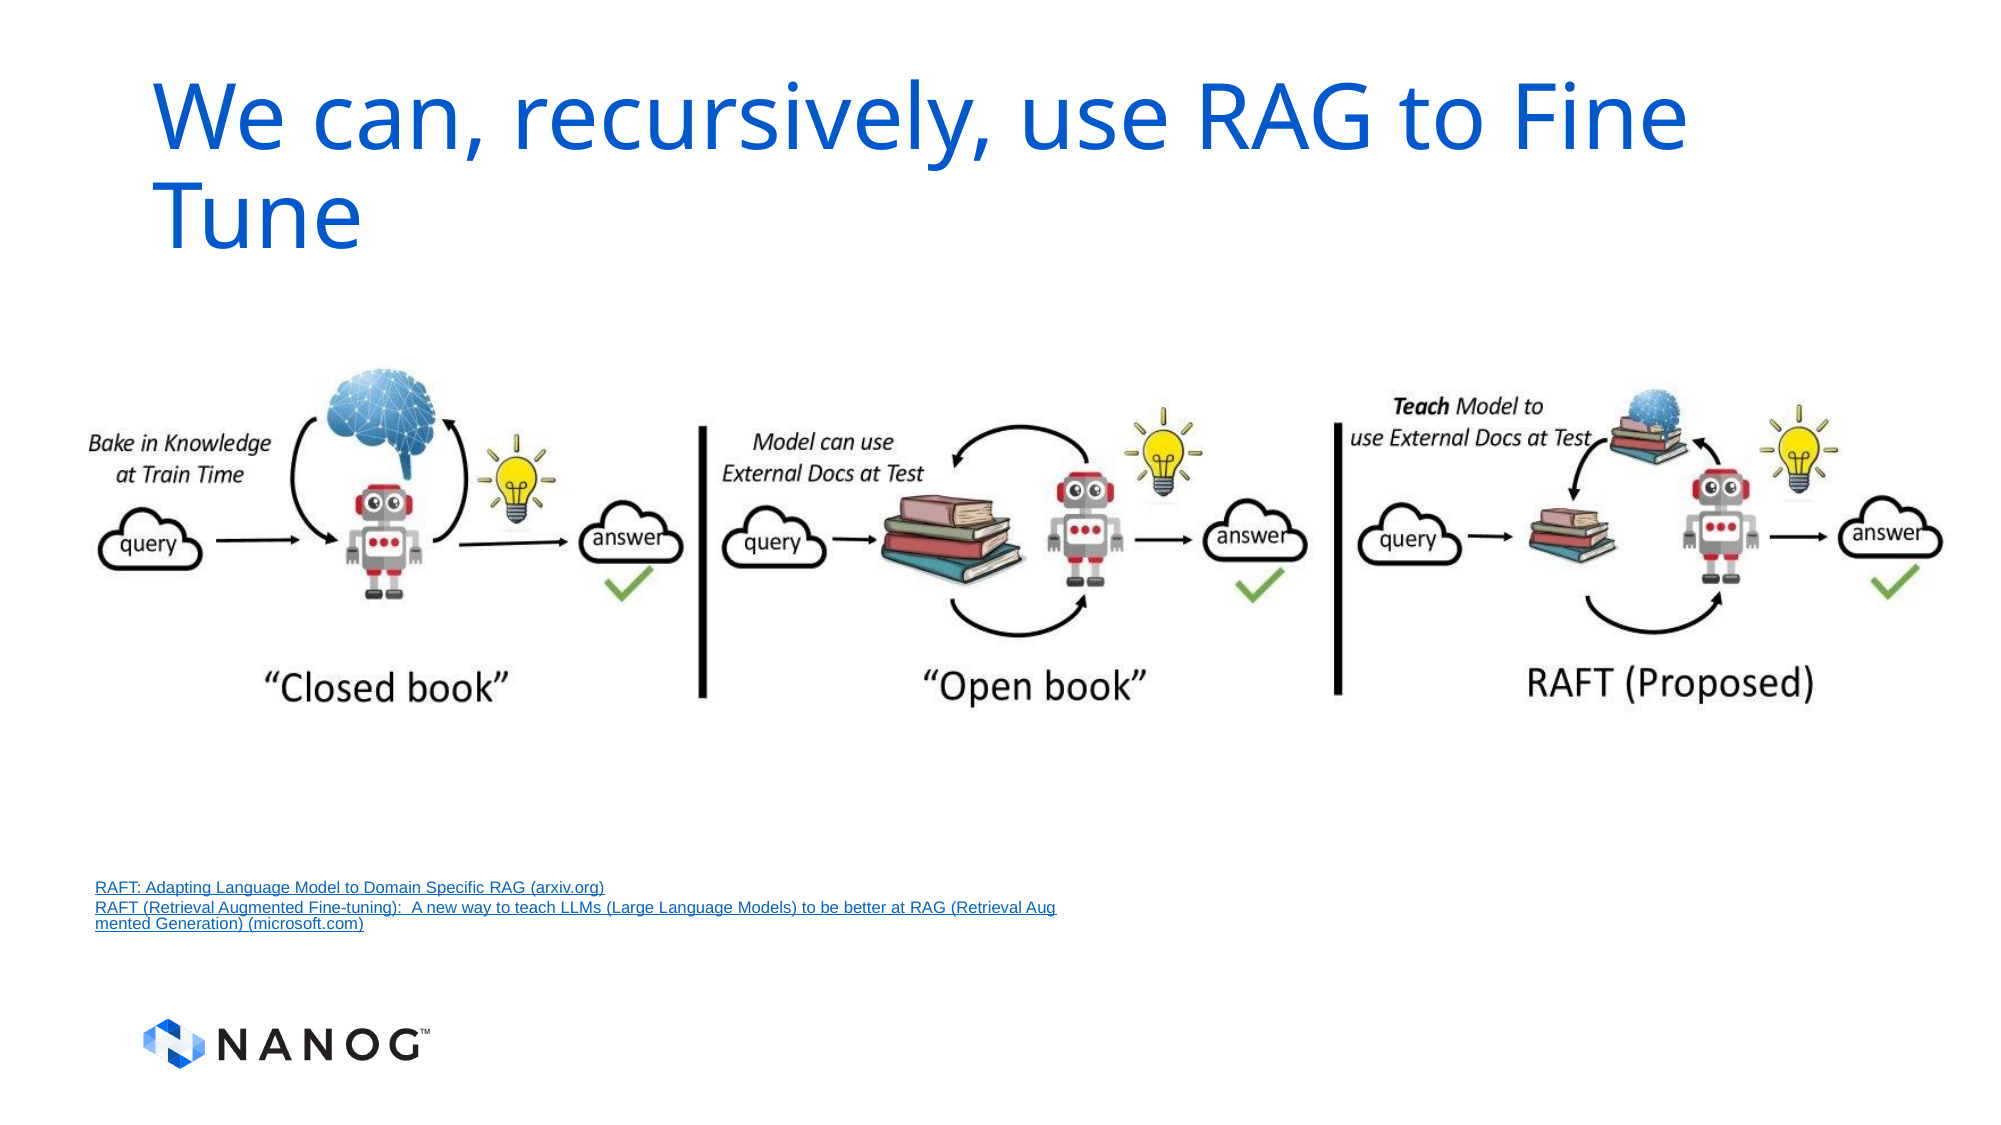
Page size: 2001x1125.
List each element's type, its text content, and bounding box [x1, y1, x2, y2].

picture [80, 360, 1965, 717]
picture [137, 1013, 434, 1074]
title We can, recursively, use RAG to Fine Tune [137, 59, 1905, 280]
text_box RAFT: Adapting Language Model to Domain Specific RAG (arxiv.org) RAFT (Retrieval Augmented Fine-tuning): A new way to teach LLMs (Large Language Models) to be better at RAG (Retrieval Augmented Generation) (microsoft.com) [80, 869, 1081, 959]
